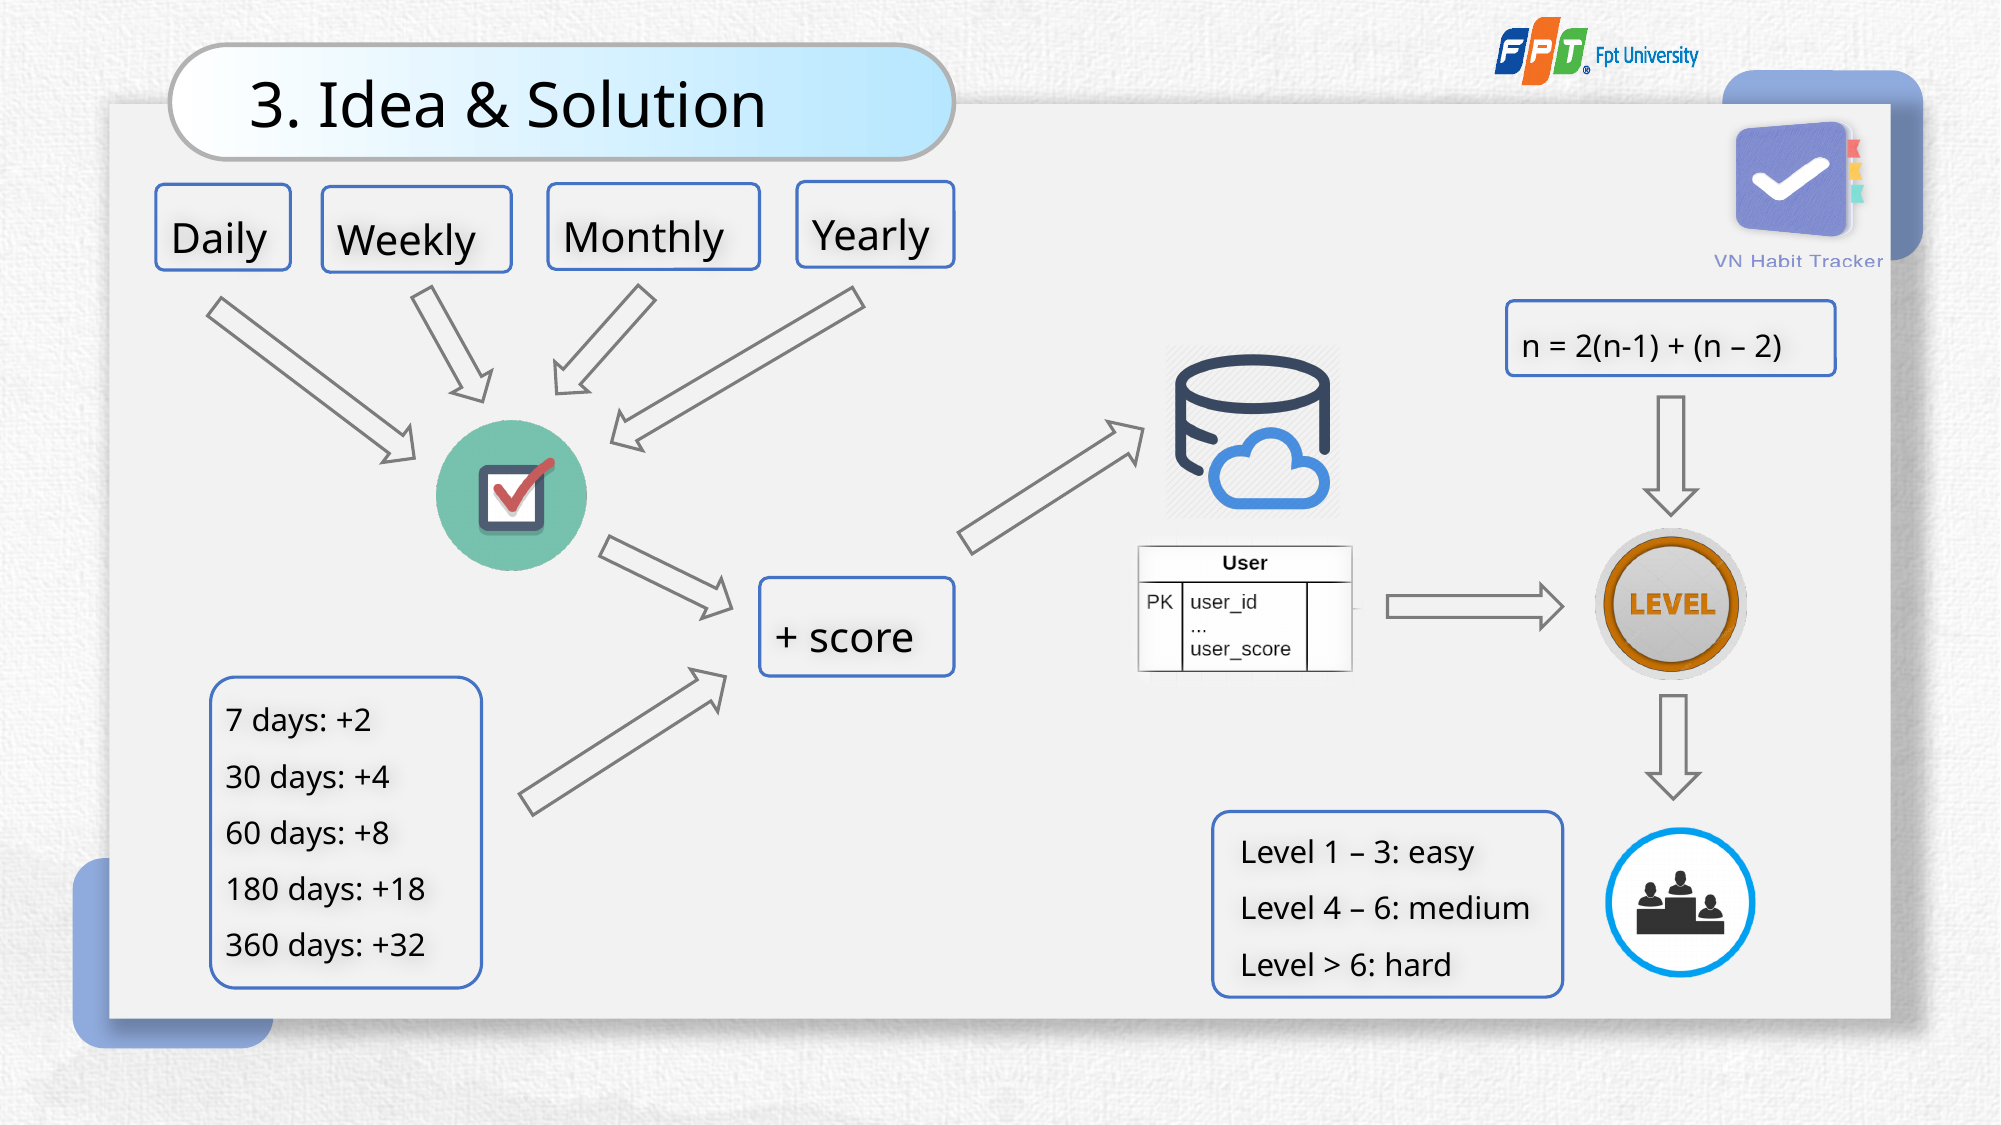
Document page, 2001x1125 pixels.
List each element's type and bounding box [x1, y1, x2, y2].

picture [0, 0, 2000, 1125]
text_box [796, 181, 954, 268]
text_box [1506, 300, 1836, 376]
text_box [155, 184, 291, 270]
text_box [322, 186, 512, 273]
text_box [759, 577, 955, 676]
text_box [210, 677, 482, 989]
text_box [1212, 807, 1563, 998]
text_box [547, 183, 760, 270]
